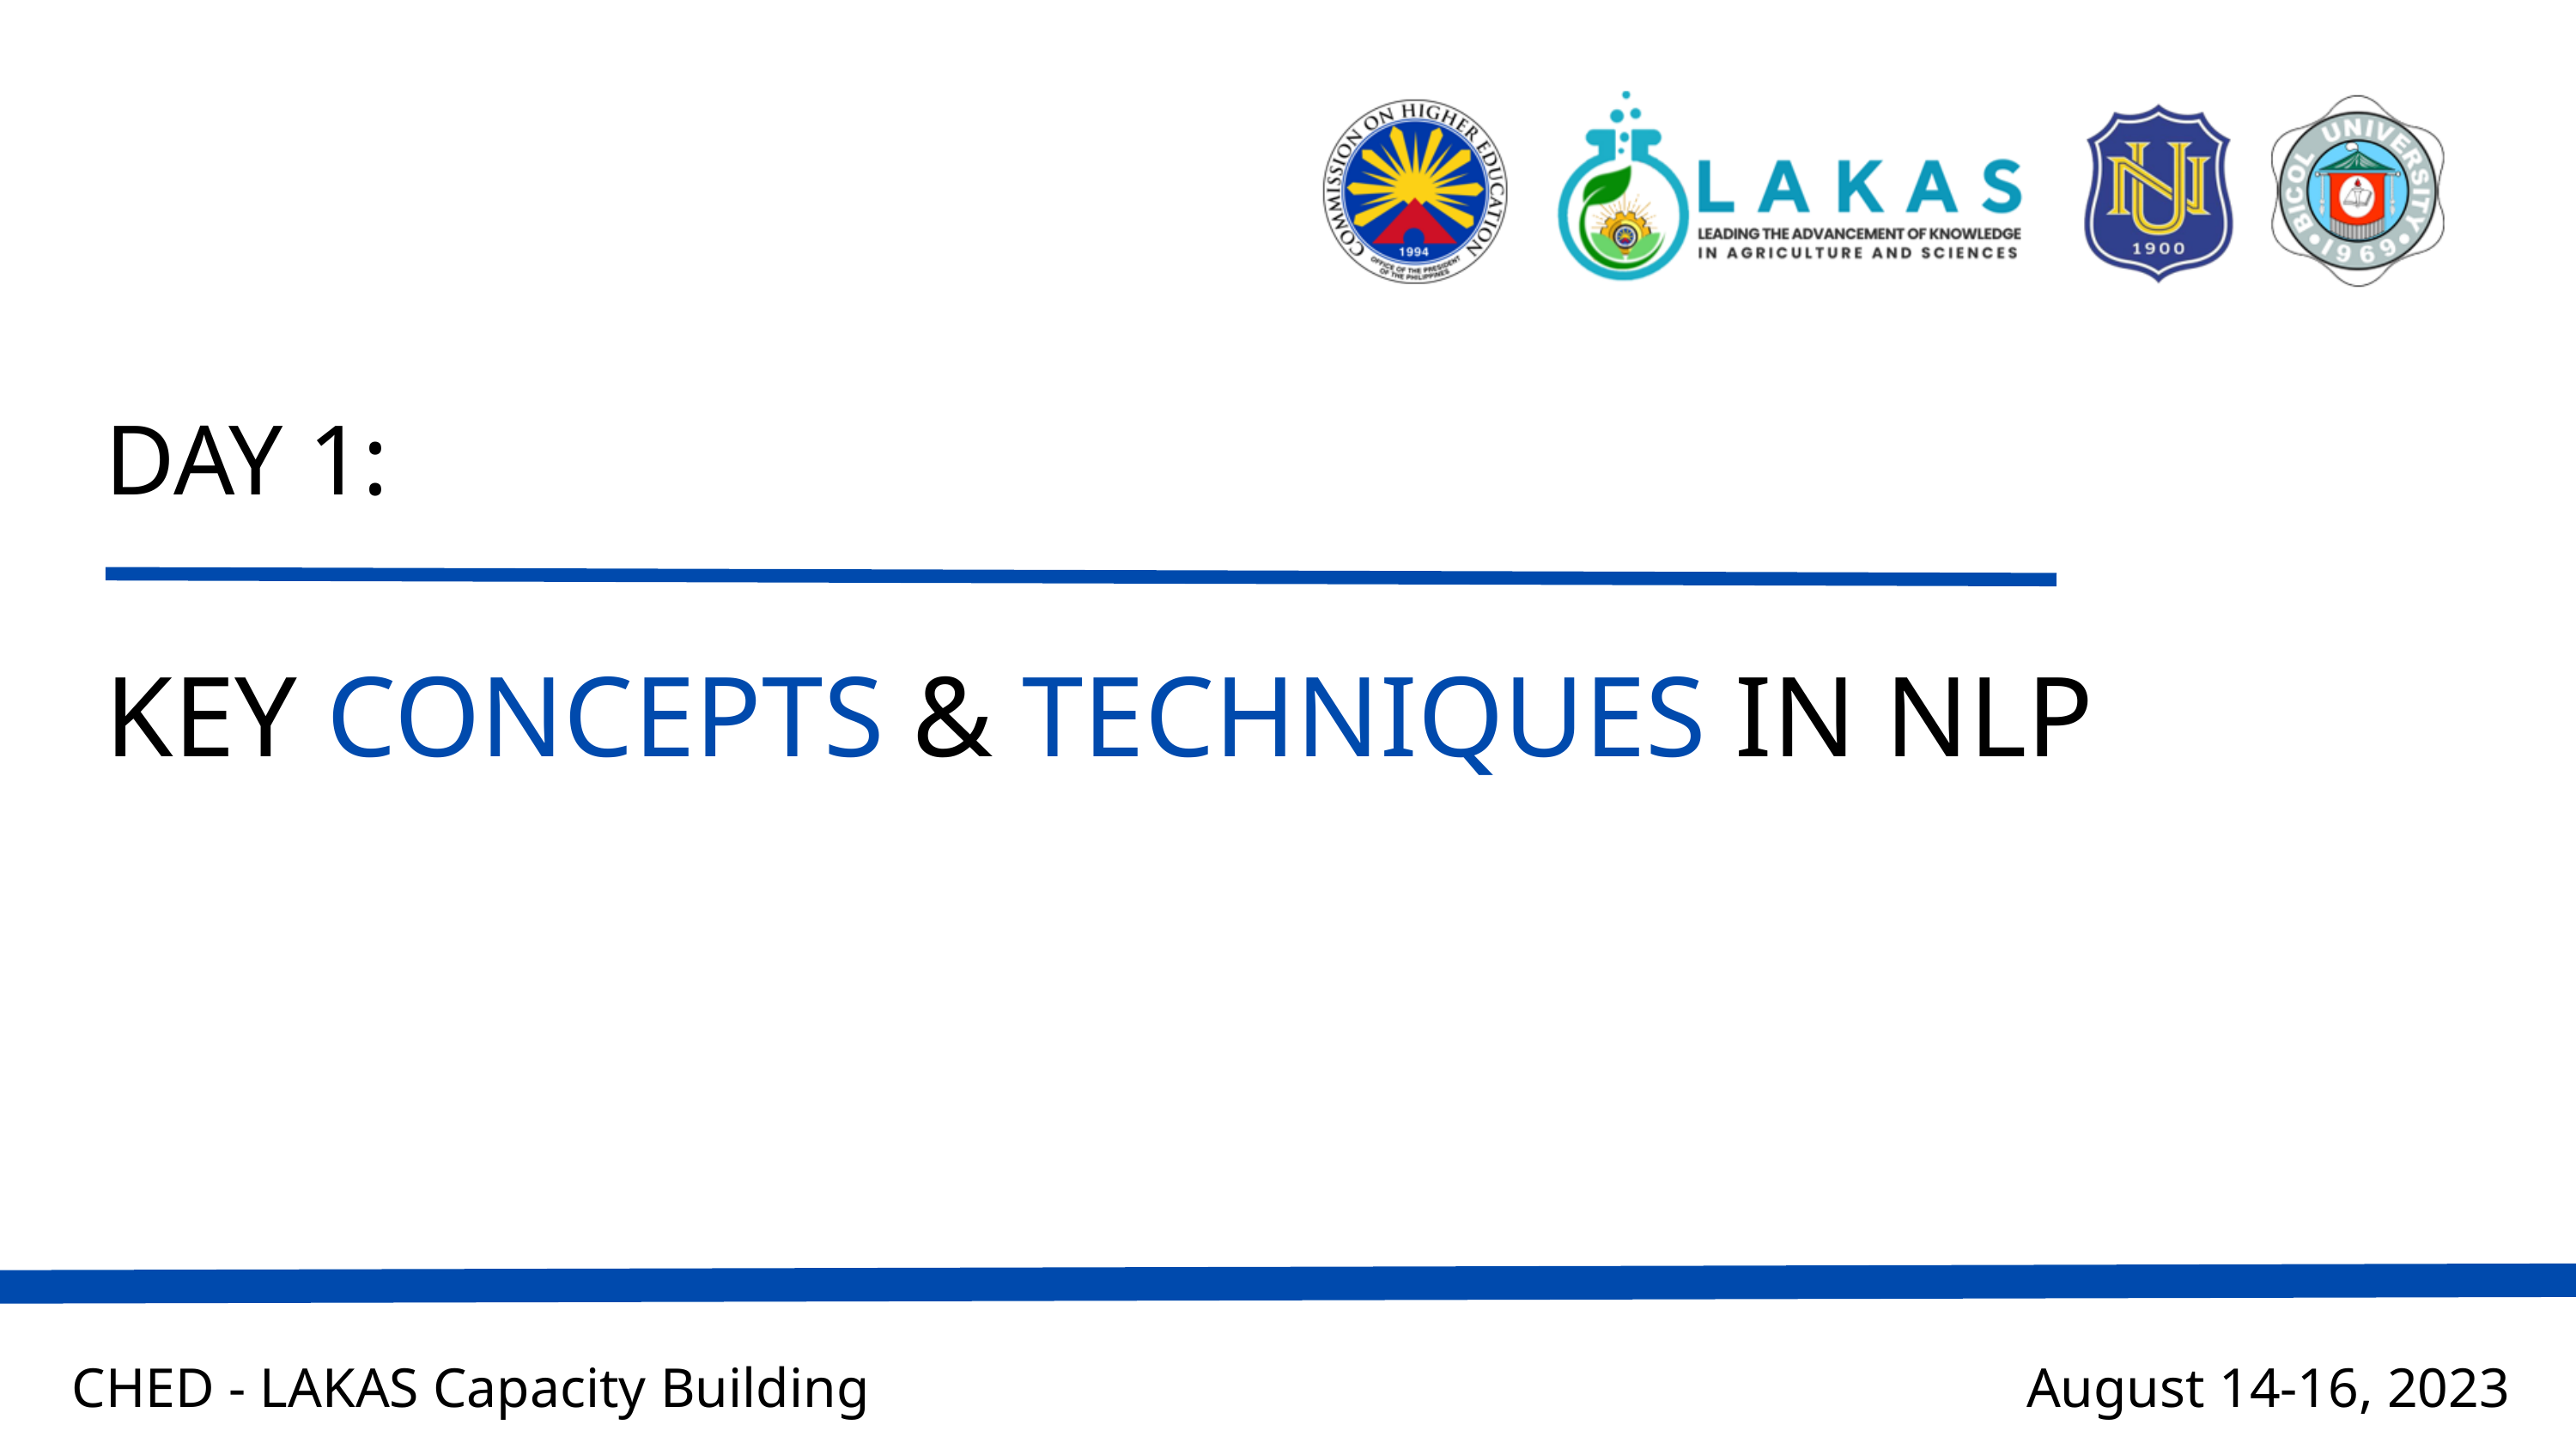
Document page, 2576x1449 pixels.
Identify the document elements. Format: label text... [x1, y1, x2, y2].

text_box CHED - LAKAS Capacity Building [71, 1343, 1255, 1418]
text_box August 14-16, 2023 [1327, 1343, 2511, 1418]
text_box KEY CONCEPTS & TECHNIQ﻿UES IN NLP [105, 624, 2190, 779]
text_box [1285, 77, 2511, 304]
text_box DAY 1: [105, 379, 408, 514]
